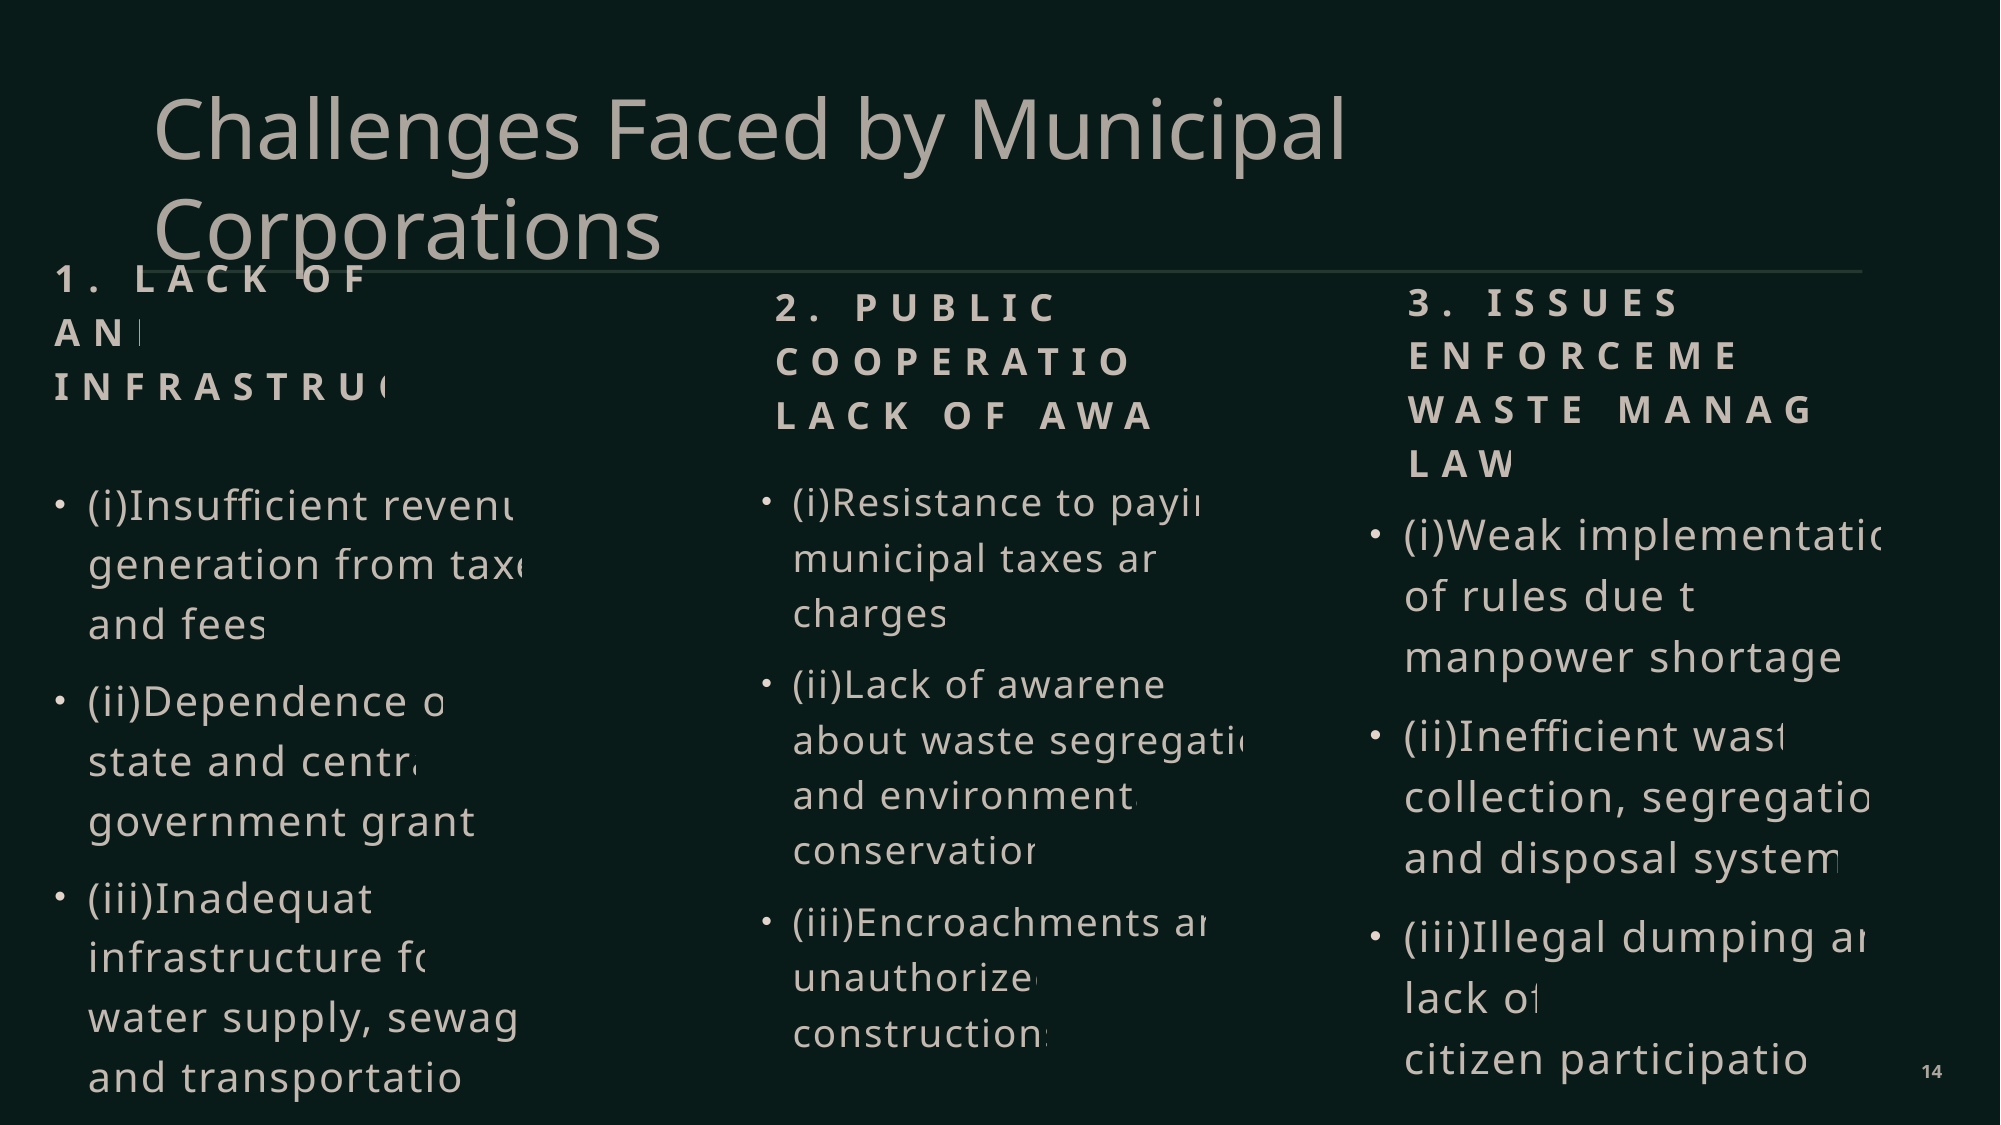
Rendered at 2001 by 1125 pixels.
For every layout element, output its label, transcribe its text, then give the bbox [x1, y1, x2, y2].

title Challenges Faced by Municipal Corporations [137, 109, 1863, 244]
list 1. Lack of Funds and Infrastructure [39, 306, 699, 416]
list 2. Public Non-Cooperation and Lack of Awareness [759, 276, 1380, 445]
text_box 3. Issues with Enforcement of Waste Management Laws [1392, 274, 2000, 493]
text_box (i)Weak implementation of rules due to manpower shortages. (ii)Inefficient waste collection, segregation, and disposal systems. (iii)Illegal dumping and lack of citizen participation. [1354, 490, 1958, 1103]
list (i)Resistance to paying municipal taxes and charges. (ii)Lack of awareness about waste segregation and environmental conservation. (iii)Encroachments and unauthorized constructions. [746, 461, 1317, 1074]
list (i)Insufficient revenue generation from taxes and fees. (ii)Dependence on state and central government grants. (iii)Inadequate infrastructure for water supply, sewage, and transportation. [39, 461, 610, 1119]
